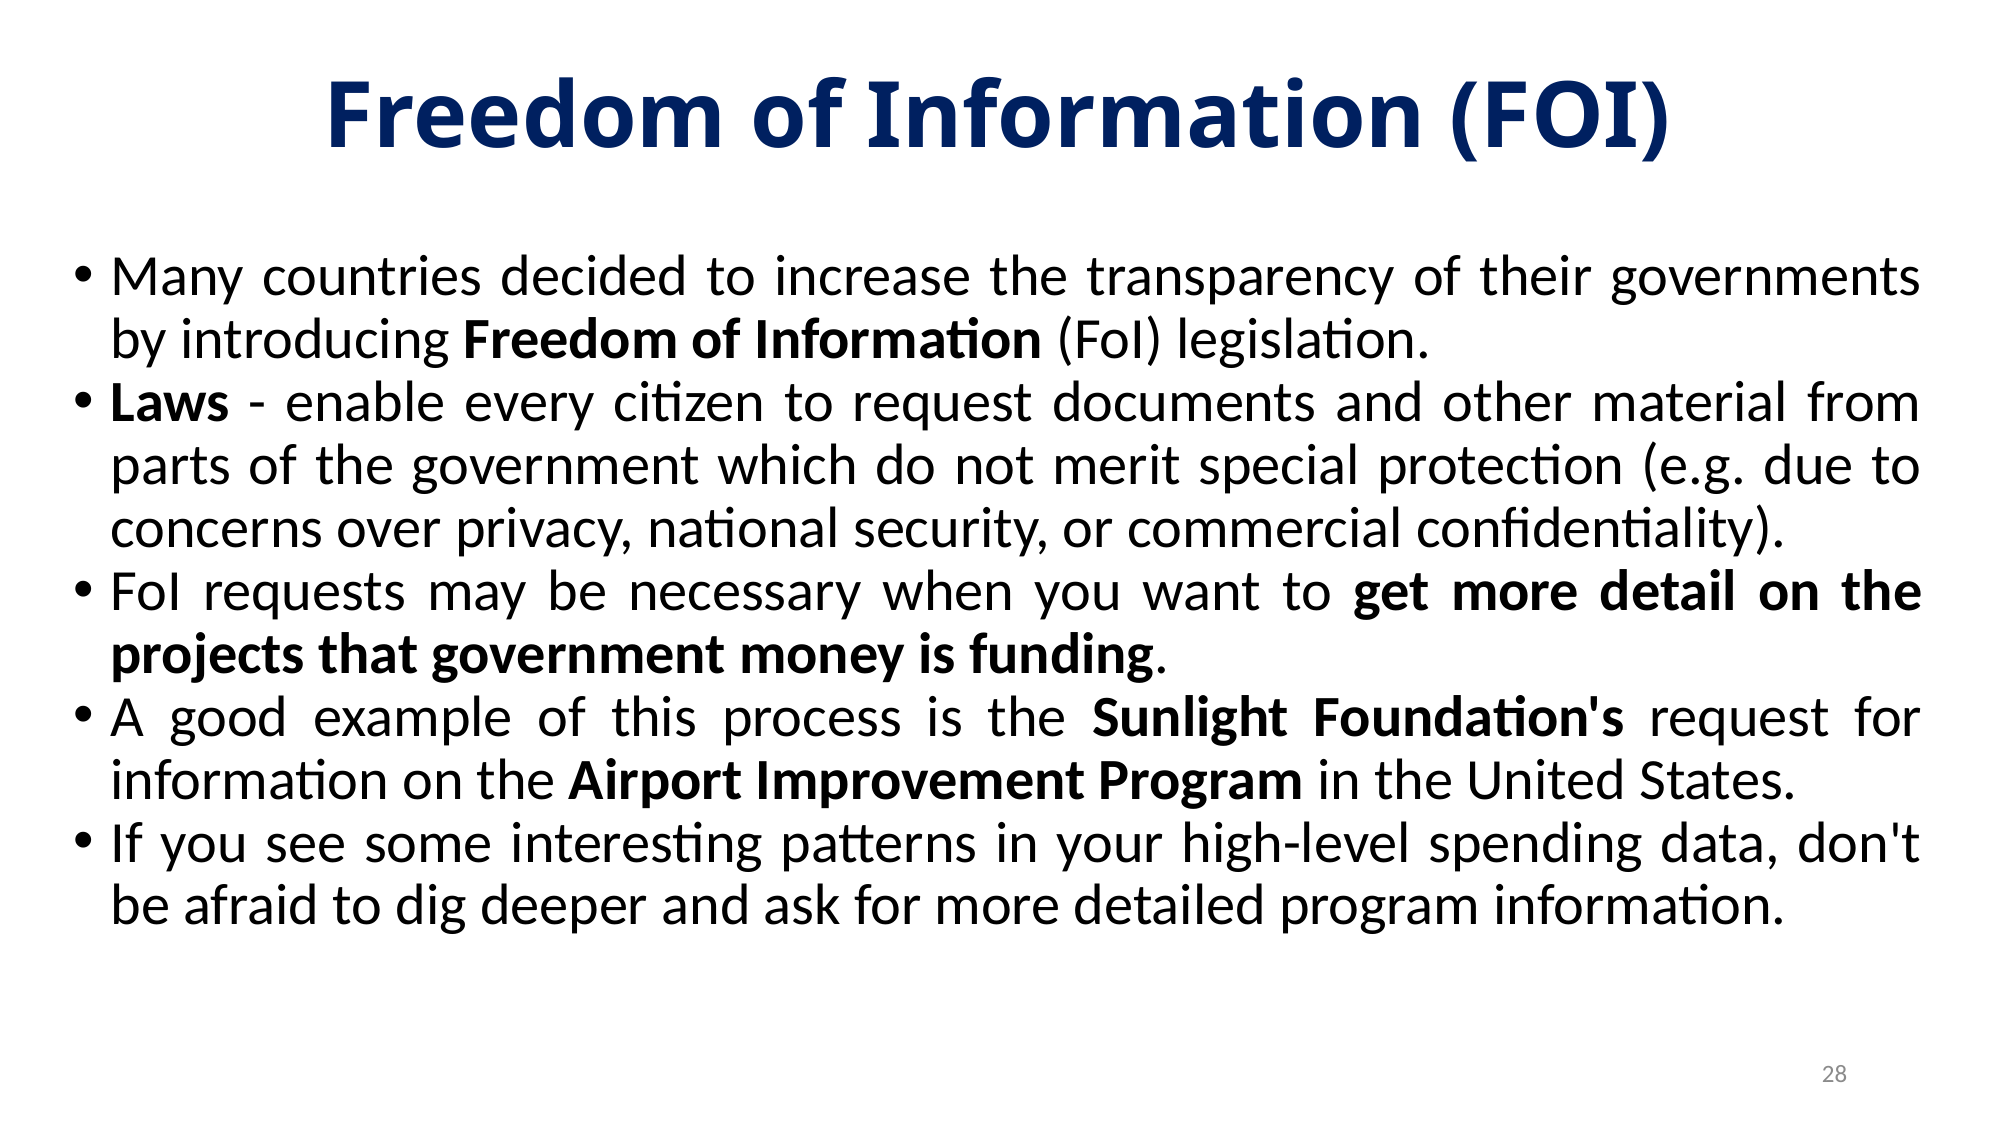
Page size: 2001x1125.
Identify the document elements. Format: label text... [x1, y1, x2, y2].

slide_number 28 [1412, 1042, 1863, 1103]
title Freedom of Information (FOI) [135, 27, 1861, 209]
list Many countries decided to increase the transparency of their governments by introducing Freedom of Information (FoI) legislation. Laws - enable every citizen to request documents and other material from parts of the government which do not merit special protection (e.g. due to concerns over privacy, national security, or commercial confidentiality). FoI requests may be necessary when you want to get more detail on the projects that government money is funding. A good example of this process is the Sunlight Foundation's request for information on the Airport Improvement Program in the United States. If you see some interesting patterns in your high-level spending data, don't be afraid to dig deeper and ask for more detailed program information. [58, 237, 1938, 1050]
